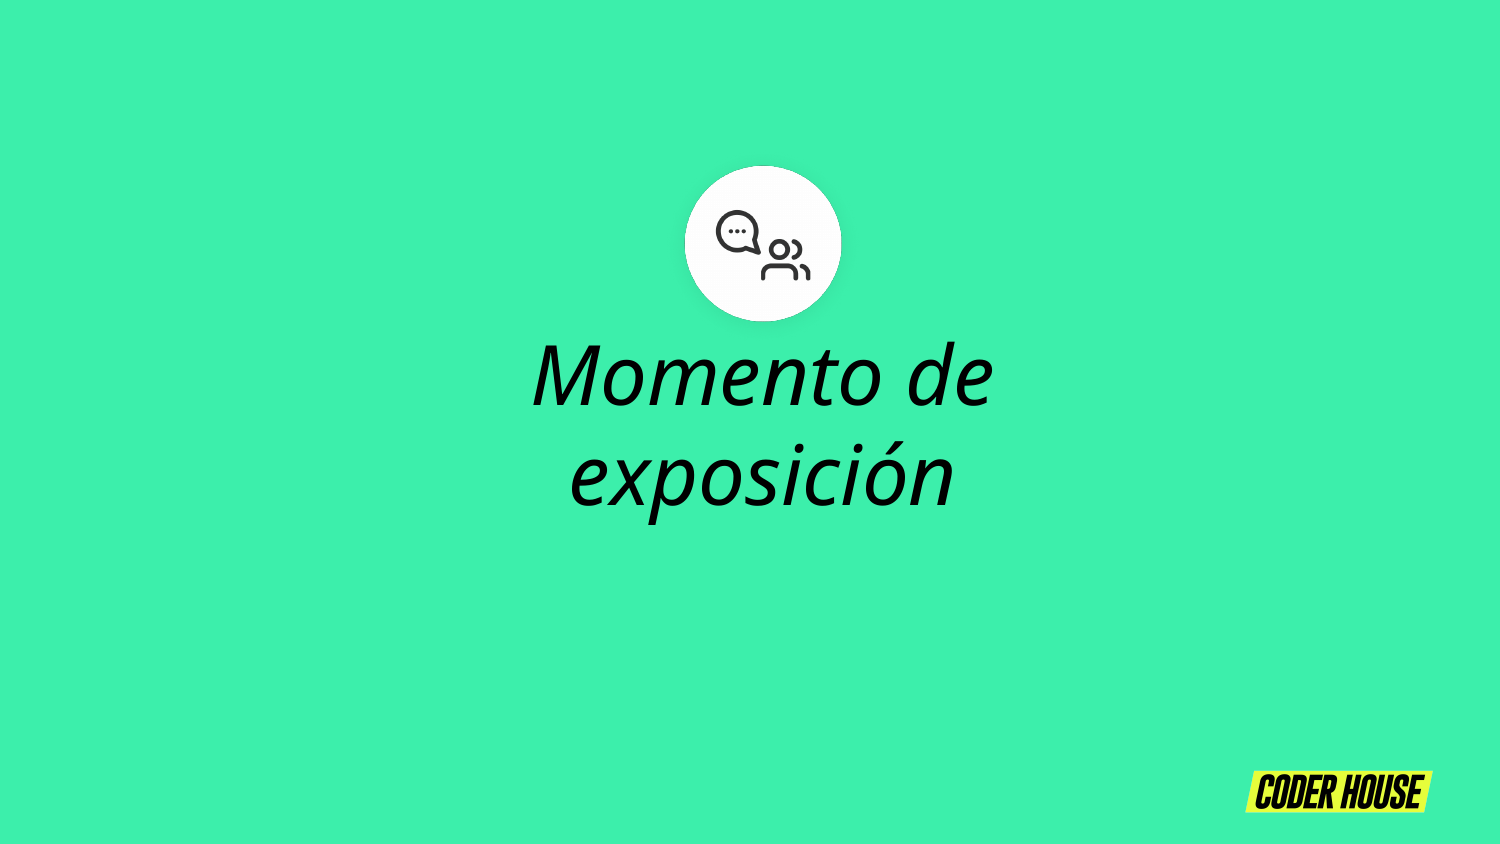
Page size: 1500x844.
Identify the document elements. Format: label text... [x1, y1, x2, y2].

picture [665, 145, 861, 341]
picture [1241, 764, 1437, 819]
text_box [139, 362, 1361, 638]
text_box Momento de exposición [328, 340, 1199, 503]
